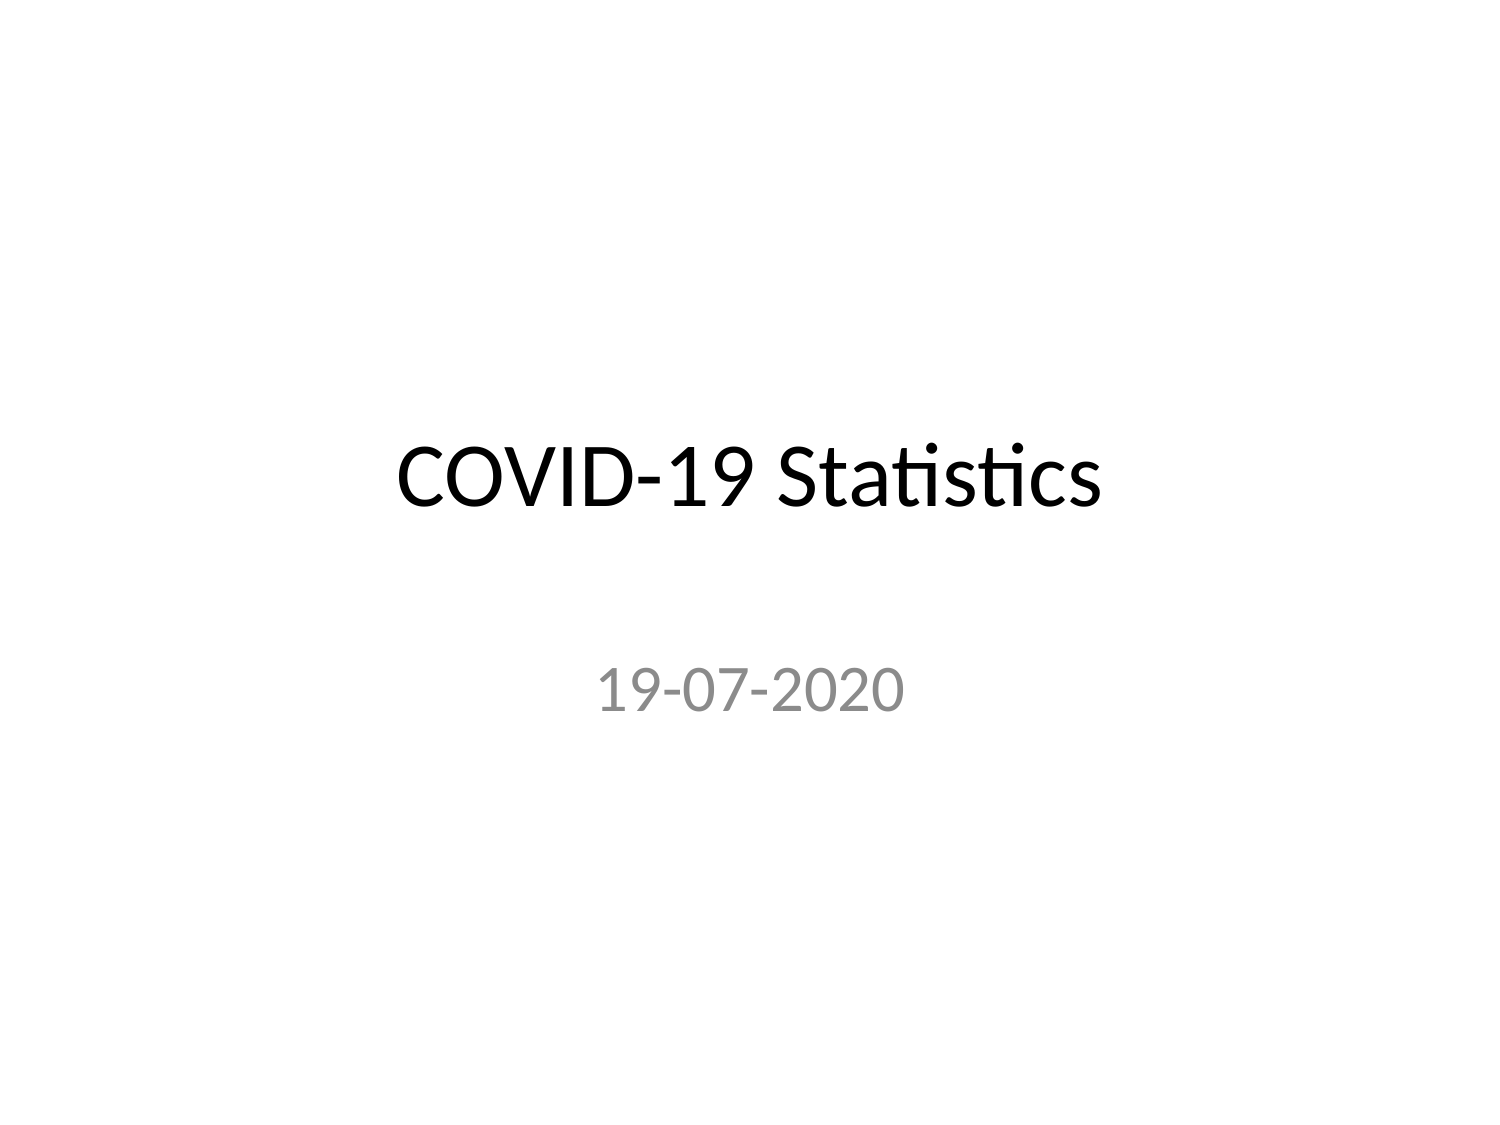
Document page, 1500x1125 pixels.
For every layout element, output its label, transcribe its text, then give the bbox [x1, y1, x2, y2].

title COVID-19 Statistics [112, 349, 1388, 591]
subtitle 19-07-2020 [225, 637, 1275, 925]
